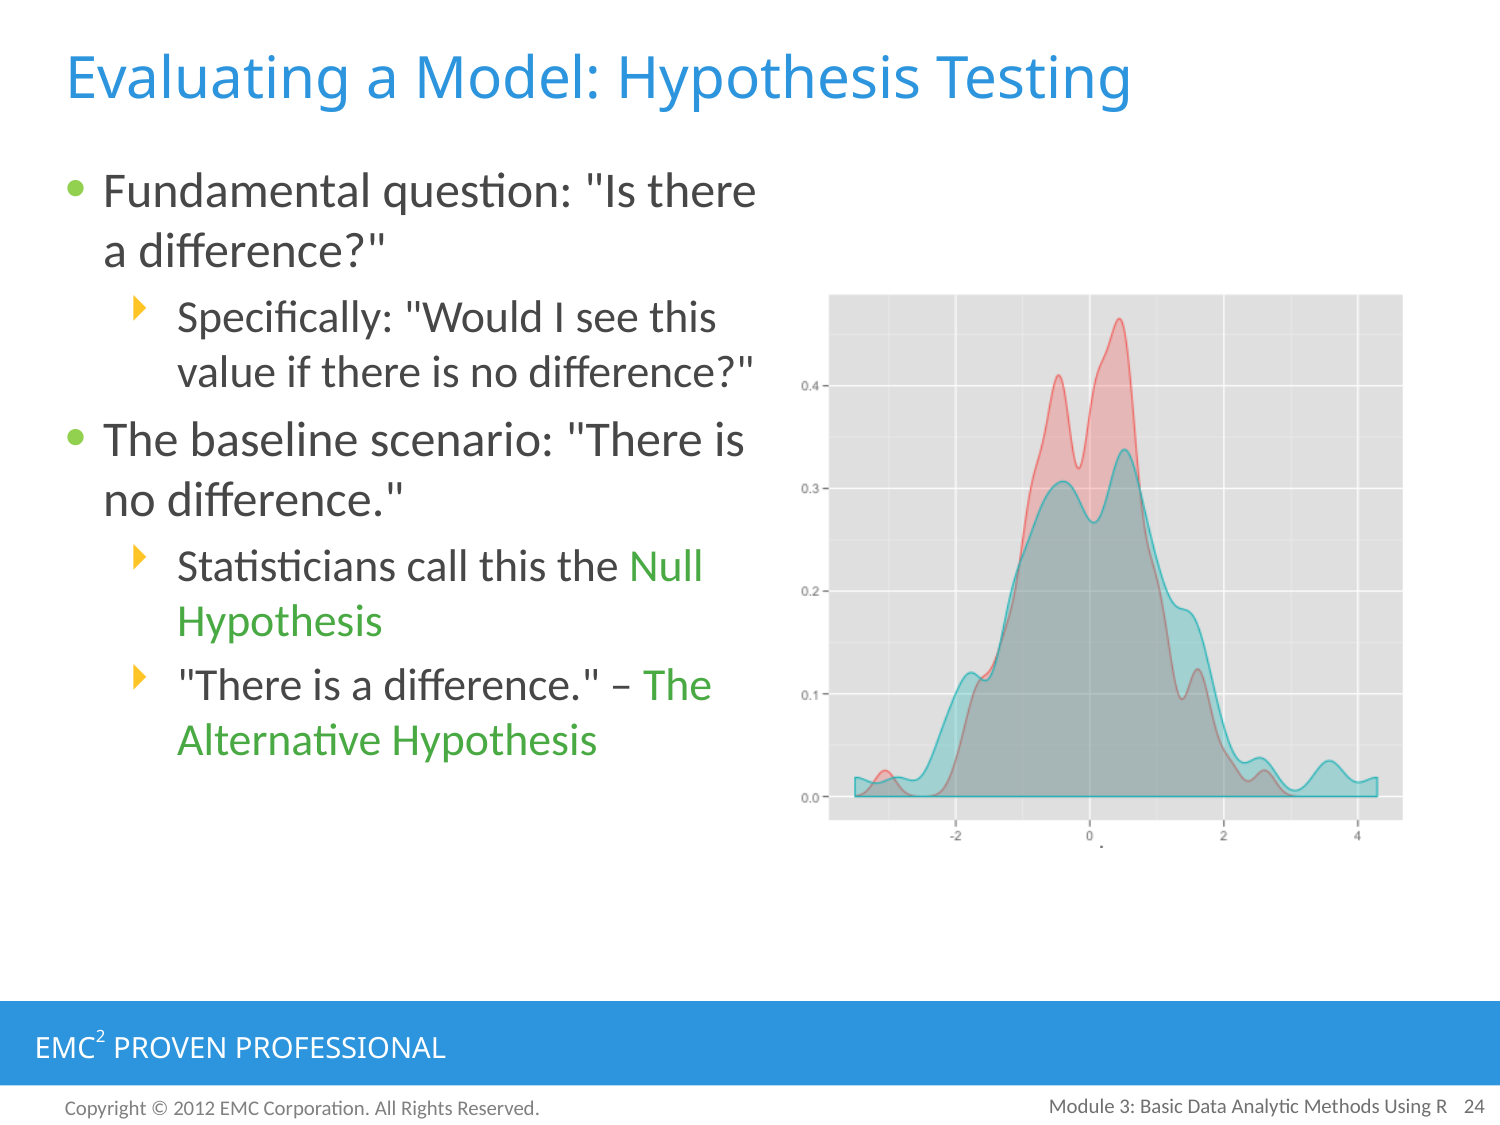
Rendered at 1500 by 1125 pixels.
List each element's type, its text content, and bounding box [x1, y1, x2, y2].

footer Module 3: Basic Data Analytic Methods Using R [774, 1087, 1425, 1125]
title Evaluating a Model: Hypothesis Testing [49, 12, 1438, 138]
slide_number 24 [1425, 1087, 1500, 1125]
picture [799, 274, 1413, 848]
list Fundamental question: "Is there a difference?" Specifically: "Would I see this value if there is no difference?" The baseline scenario: "There is no difference." Statisticians call this the Null Hypothesis "There is a difference." – The Alternative Hypothesis [49, 149, 788, 1001]
